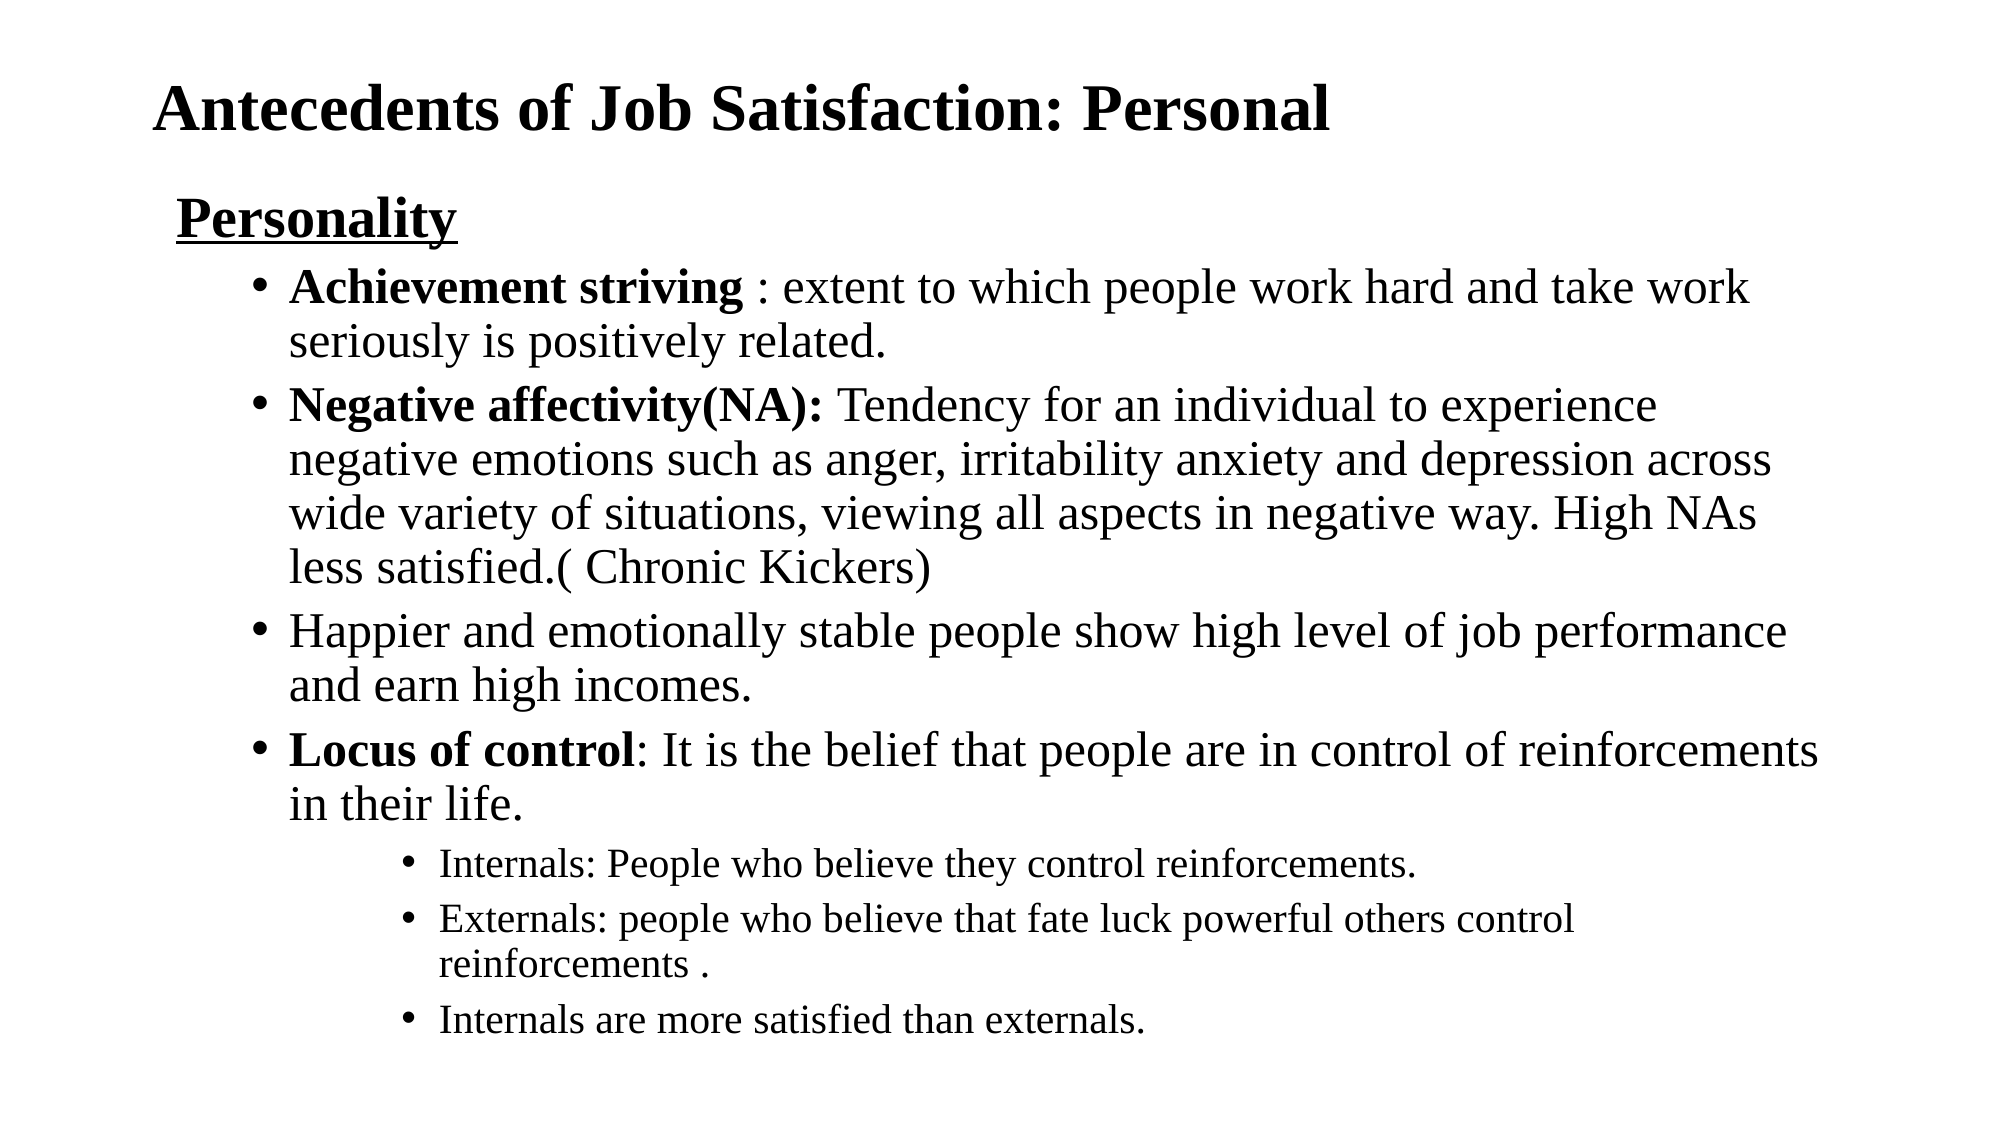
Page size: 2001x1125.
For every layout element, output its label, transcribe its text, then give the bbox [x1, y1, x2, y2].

list Personality Achievement striving : extent to which people work hard and take work seriously is positively related. Negative affectivity(NA): Tendency for an individual to experience negative emotions such as anger, irritability anxiety and depression across wide variety of situations, viewing all aspects in negative way. High NAs less satisfied.( Chronic Kickers) Happier and emotionally stable people show high level of job performance and earn high incomes. Locus of control: It is the belief that people are in control of reinforcements in their life. Internals: People who believe they control reinforcements. Externals: people who believe that fate luck powerful others control reinforcements . Internals are more satisfied than externals. [161, 179, 1848, 1092]
title Antecedents of Job Satisfaction: Personal [137, 0, 1863, 218]
